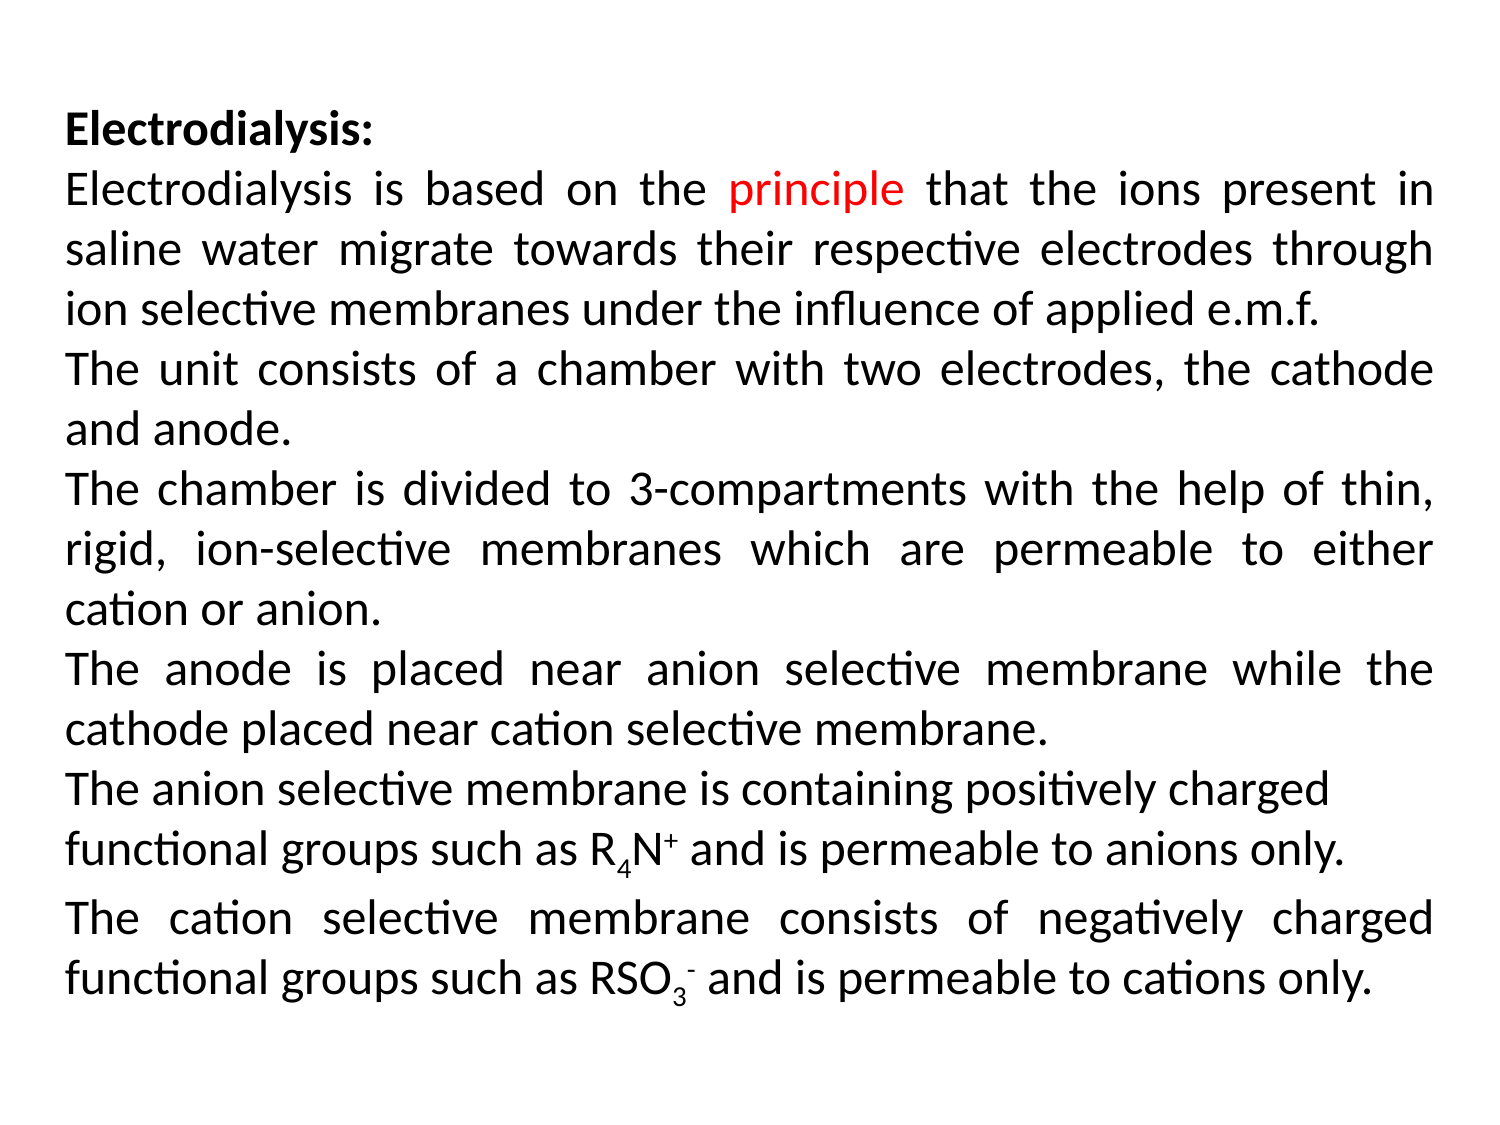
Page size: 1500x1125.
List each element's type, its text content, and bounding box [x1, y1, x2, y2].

text_box Electrodialysis: Electrodialysis is based on the principle that the ions present in saline water migrate towards their respective electrodes through ion selective membranes under the influence of applied e.m.f. The unit consists of a chamber with two electrodes, the cathode and anode. The chamber is divided to 3-compartments with the help of thin, rigid, ion-selective membranes which are permeable to either cation or anion. The anode is placed near anion selective membrane while the cathode placed near cation selective membrane. The anion selective membrane is containing positively charged functional groups such as R4N+ and is permeable to anions only. The cation selective membrane consists of negatively charged functional groups such as RSO3- and is permeable to cations only. [50, 88, 1450, 1020]
